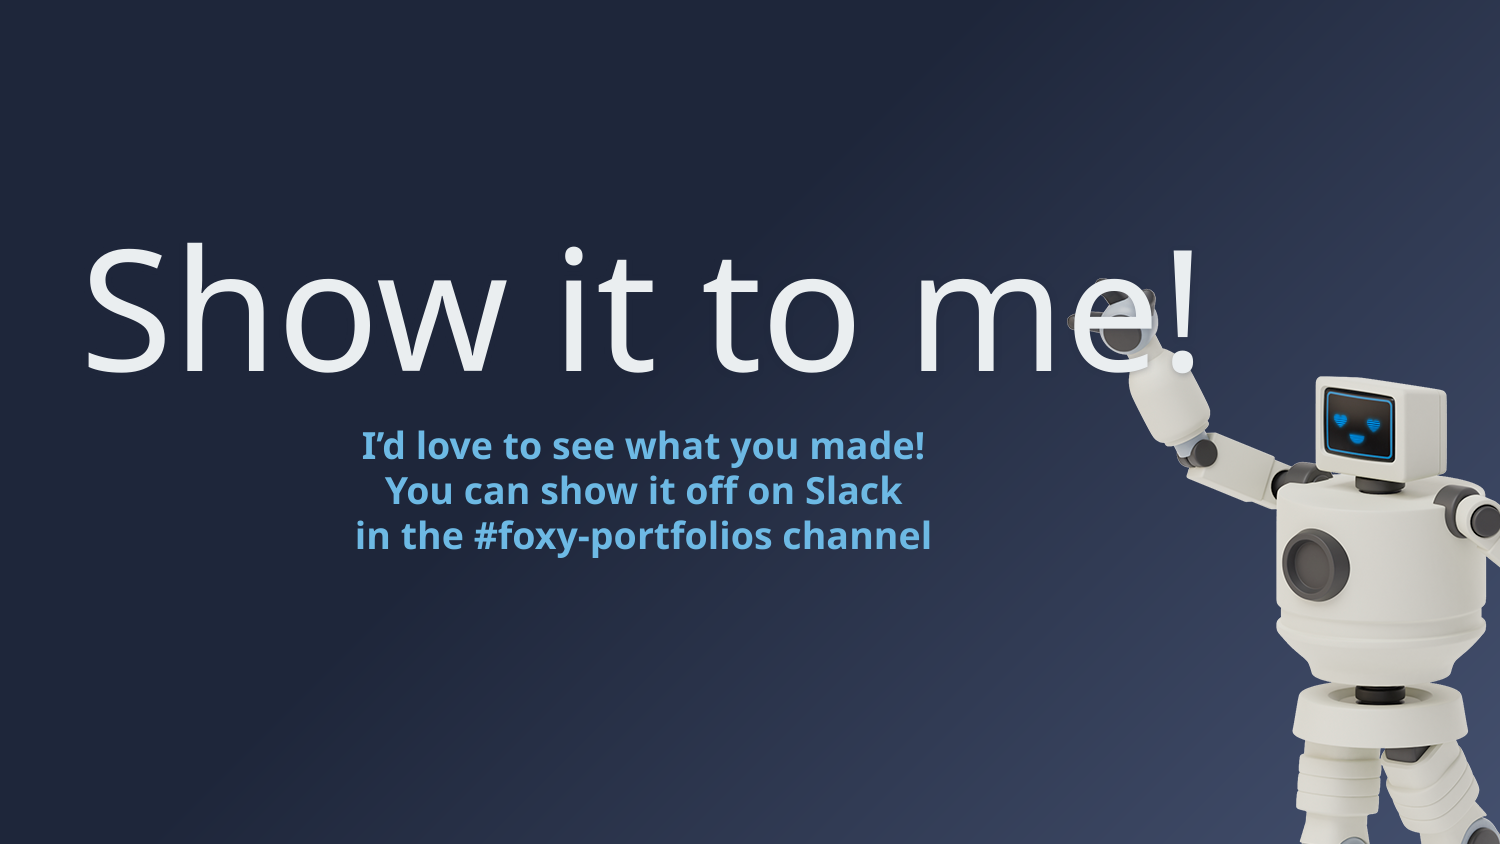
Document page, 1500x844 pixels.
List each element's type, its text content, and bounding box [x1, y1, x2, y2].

subtitle I’d love to see what you made! You can show it off on Slack in the #foxy-portfolios channel [272, 421, 1016, 548]
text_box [1066, 278, 1500, 844]
title Show it to me! [0, 197, 1331, 409]
